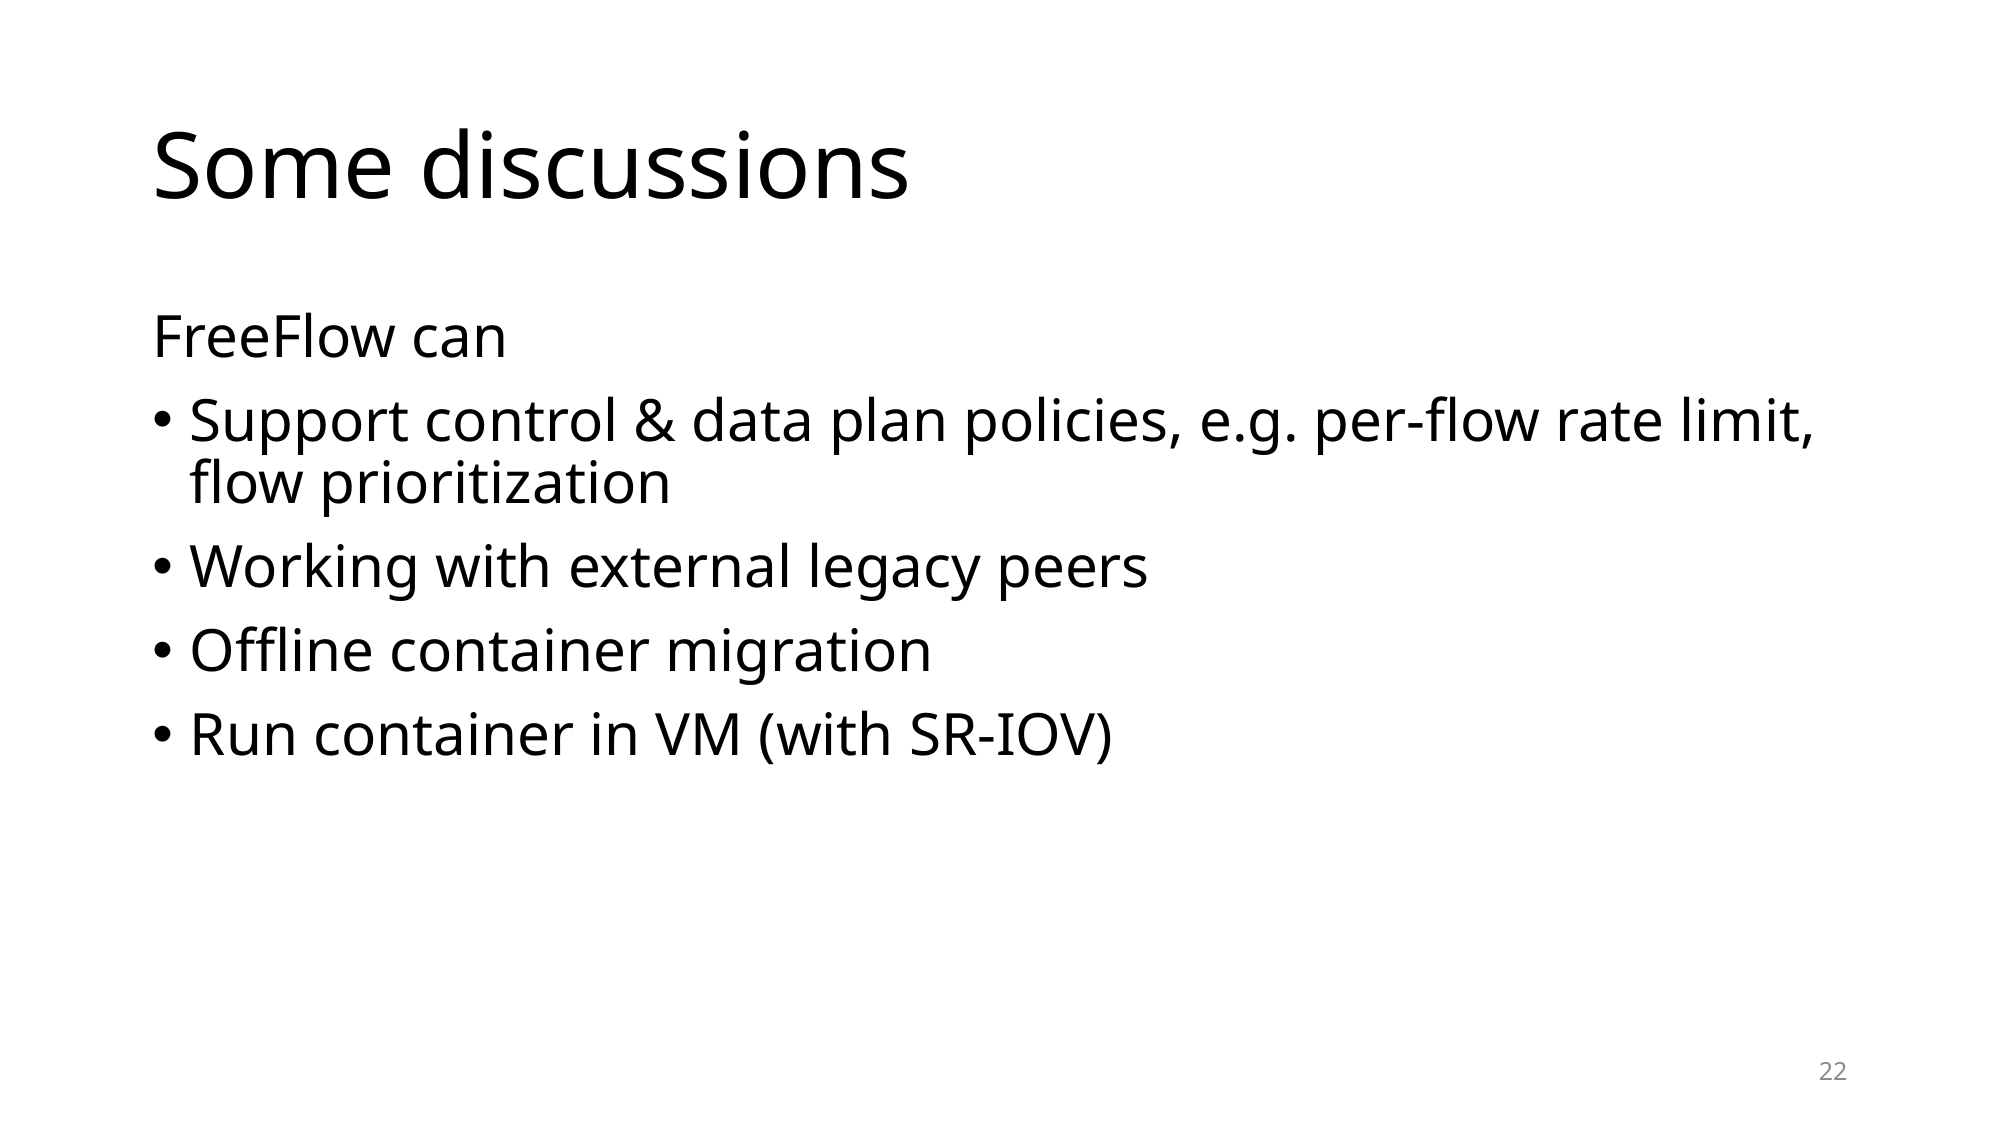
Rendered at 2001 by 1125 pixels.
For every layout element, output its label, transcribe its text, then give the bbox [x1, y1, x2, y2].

list FreeFlow can Support control & data plan policies, e.g. per-flow rate limit, flow prioritization Working with external legacy peers Offline container migration Run container in VM (with SR-IOV) [137, 299, 1863, 1014]
slide_number 22 [1412, 1042, 1863, 1103]
title Some discussions [137, 59, 1863, 278]
